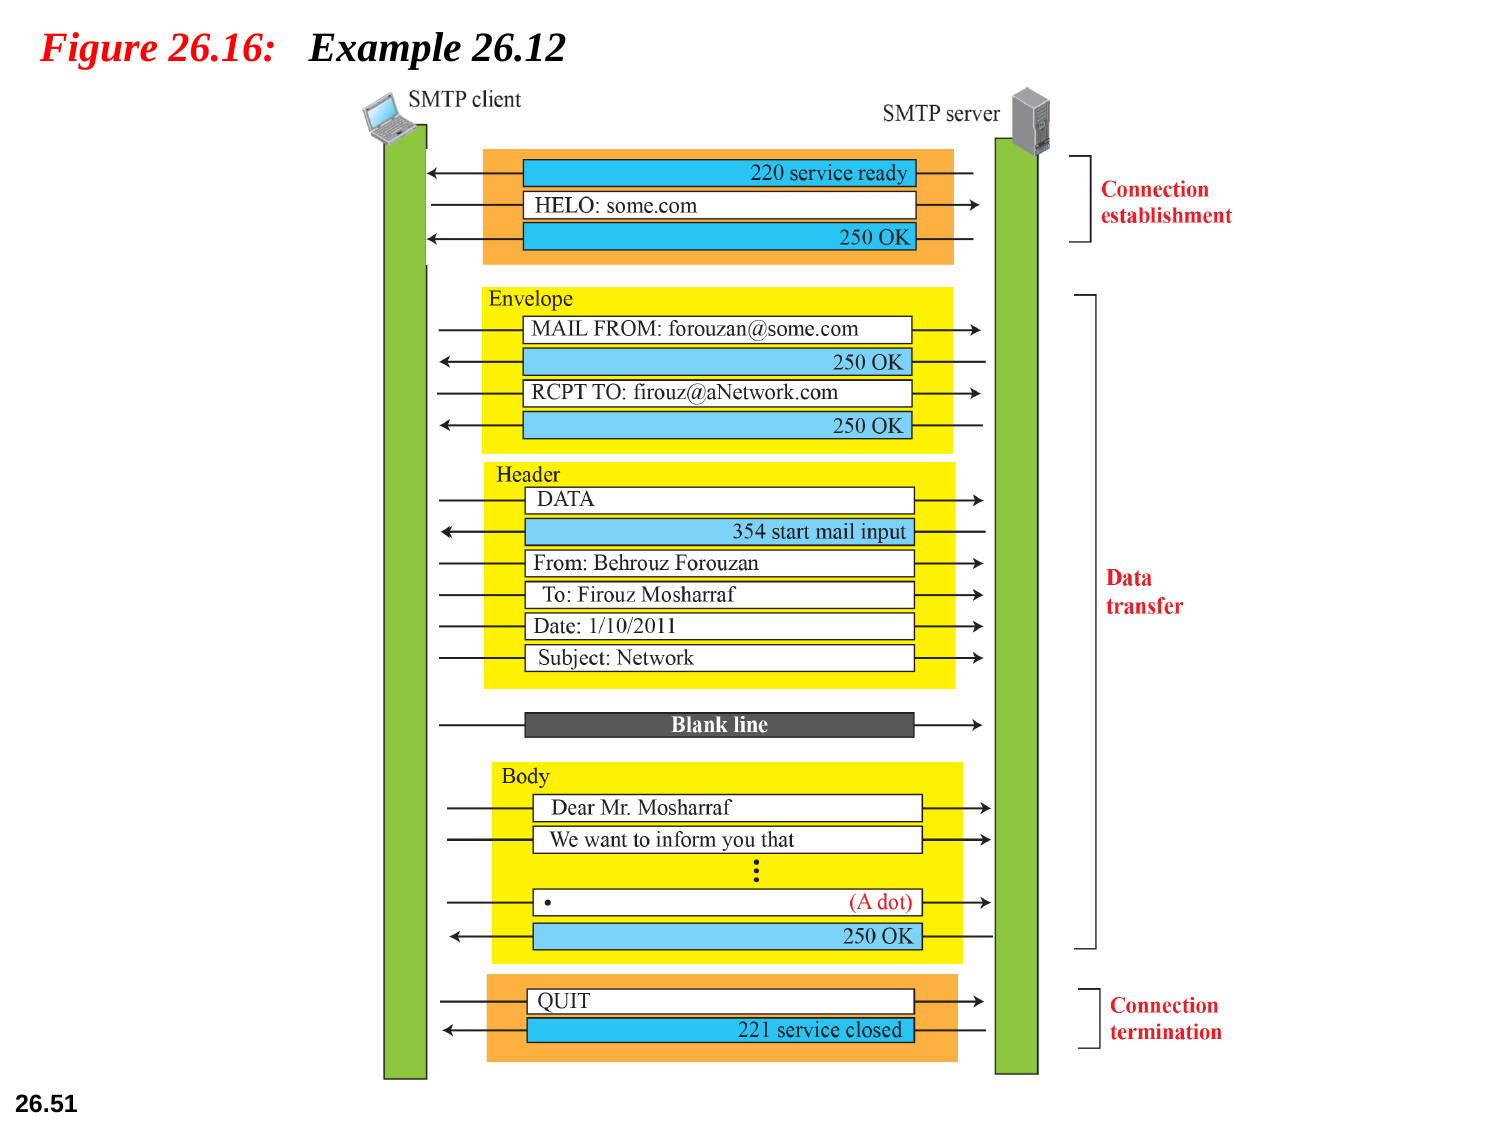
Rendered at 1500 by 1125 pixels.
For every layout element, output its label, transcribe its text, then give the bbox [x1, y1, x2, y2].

picture [1069, 155, 1232, 243]
picture [362, 87, 1051, 1081]
text_box 26.51 [0, 1049, 313, 1125]
picture [1074, 294, 1183, 951]
picture [1078, 987, 1223, 1049]
text_box Figure 26.16: Example 26.12 [24, 12, 1363, 78]
